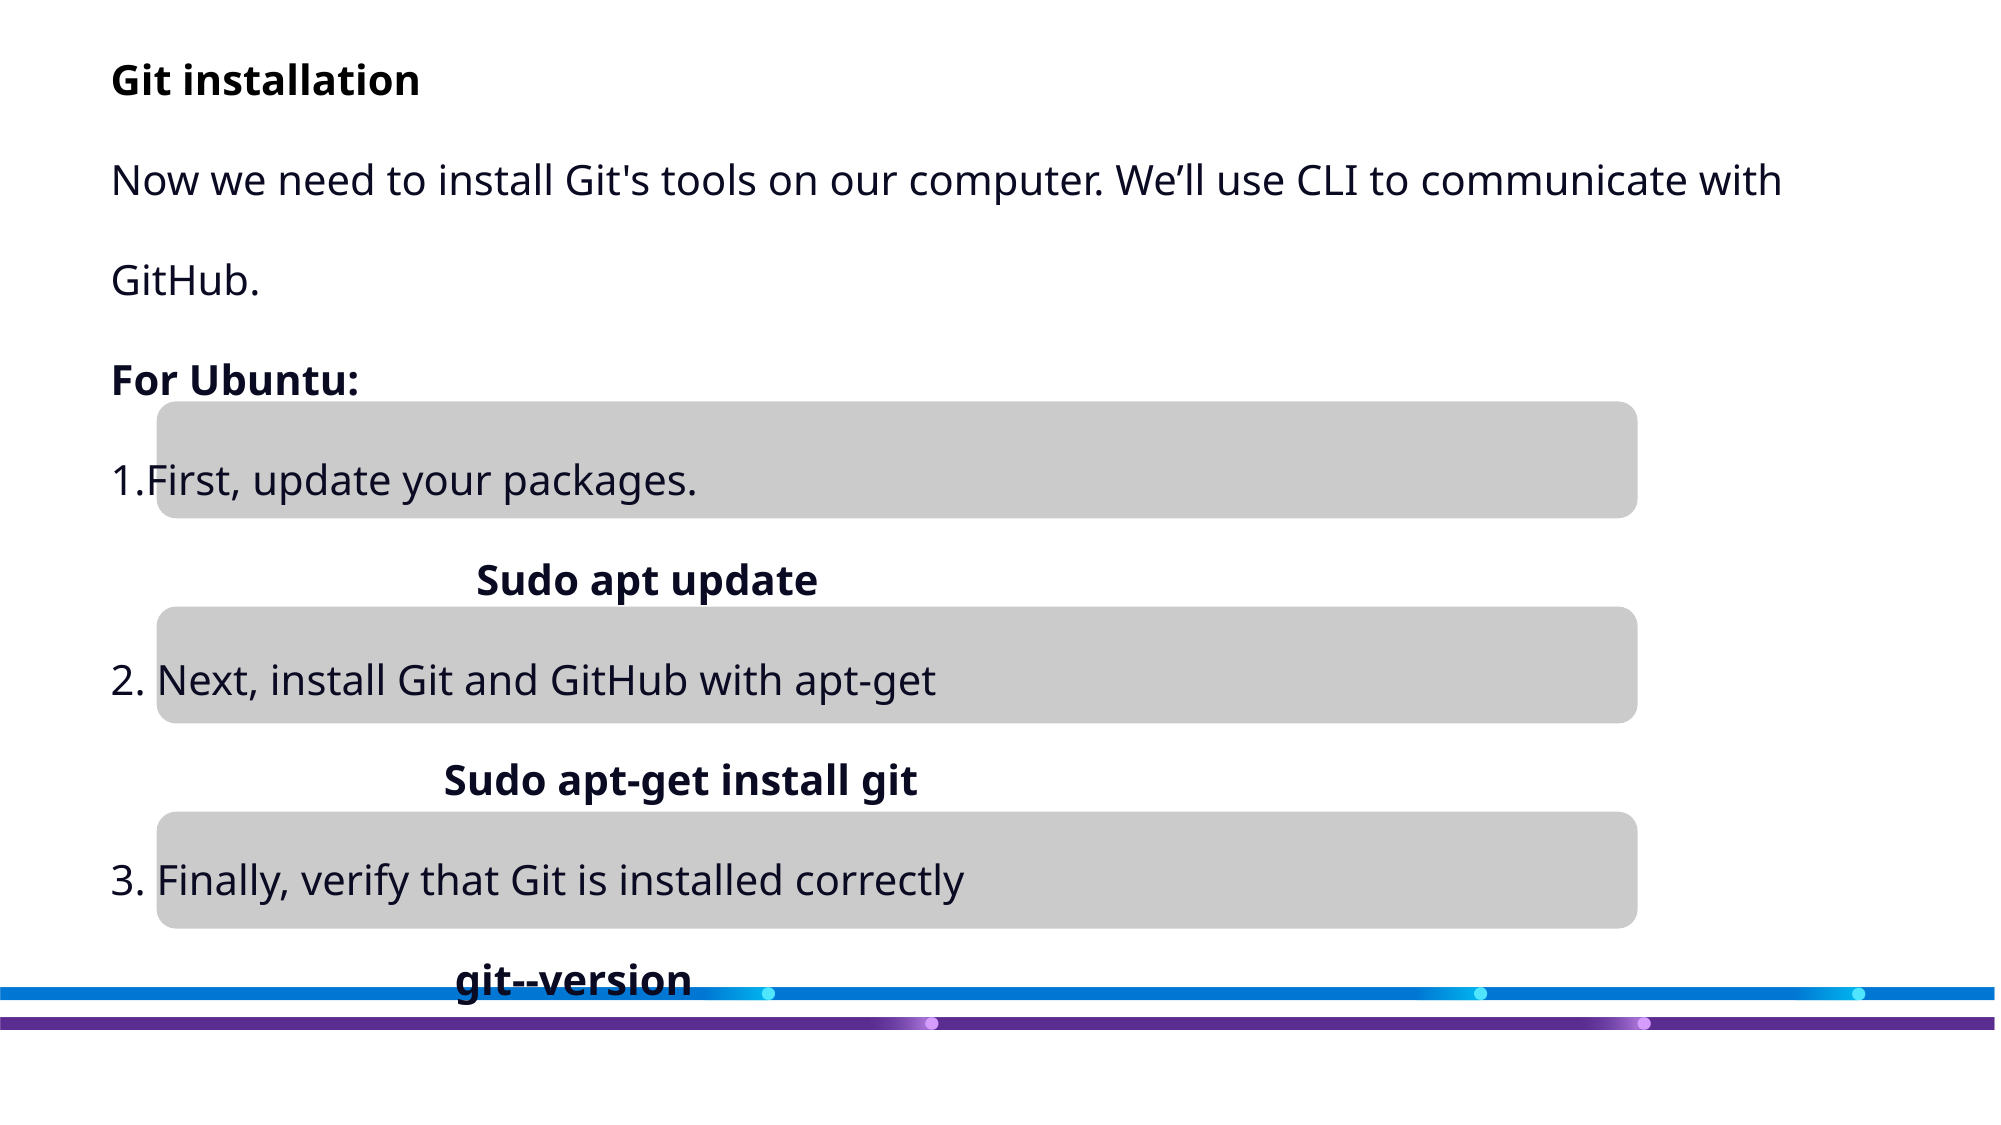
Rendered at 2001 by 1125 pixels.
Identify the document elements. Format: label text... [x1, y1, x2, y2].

text_box Git installation Now we need to install Git's tools on our computer. We’ll use CLI to communicate with GitHub. For Ubuntu: First, update your packages. Sudo apt update 2. Next, install Git and GitHub with apt-get Sudo apt-get install git 3. Finally, verify that Git is installed correctly git--version [95, 46, 1891, 1125]
picture [0, 987, 95, 1030]
picture [1891, 987, 2000, 1030]
